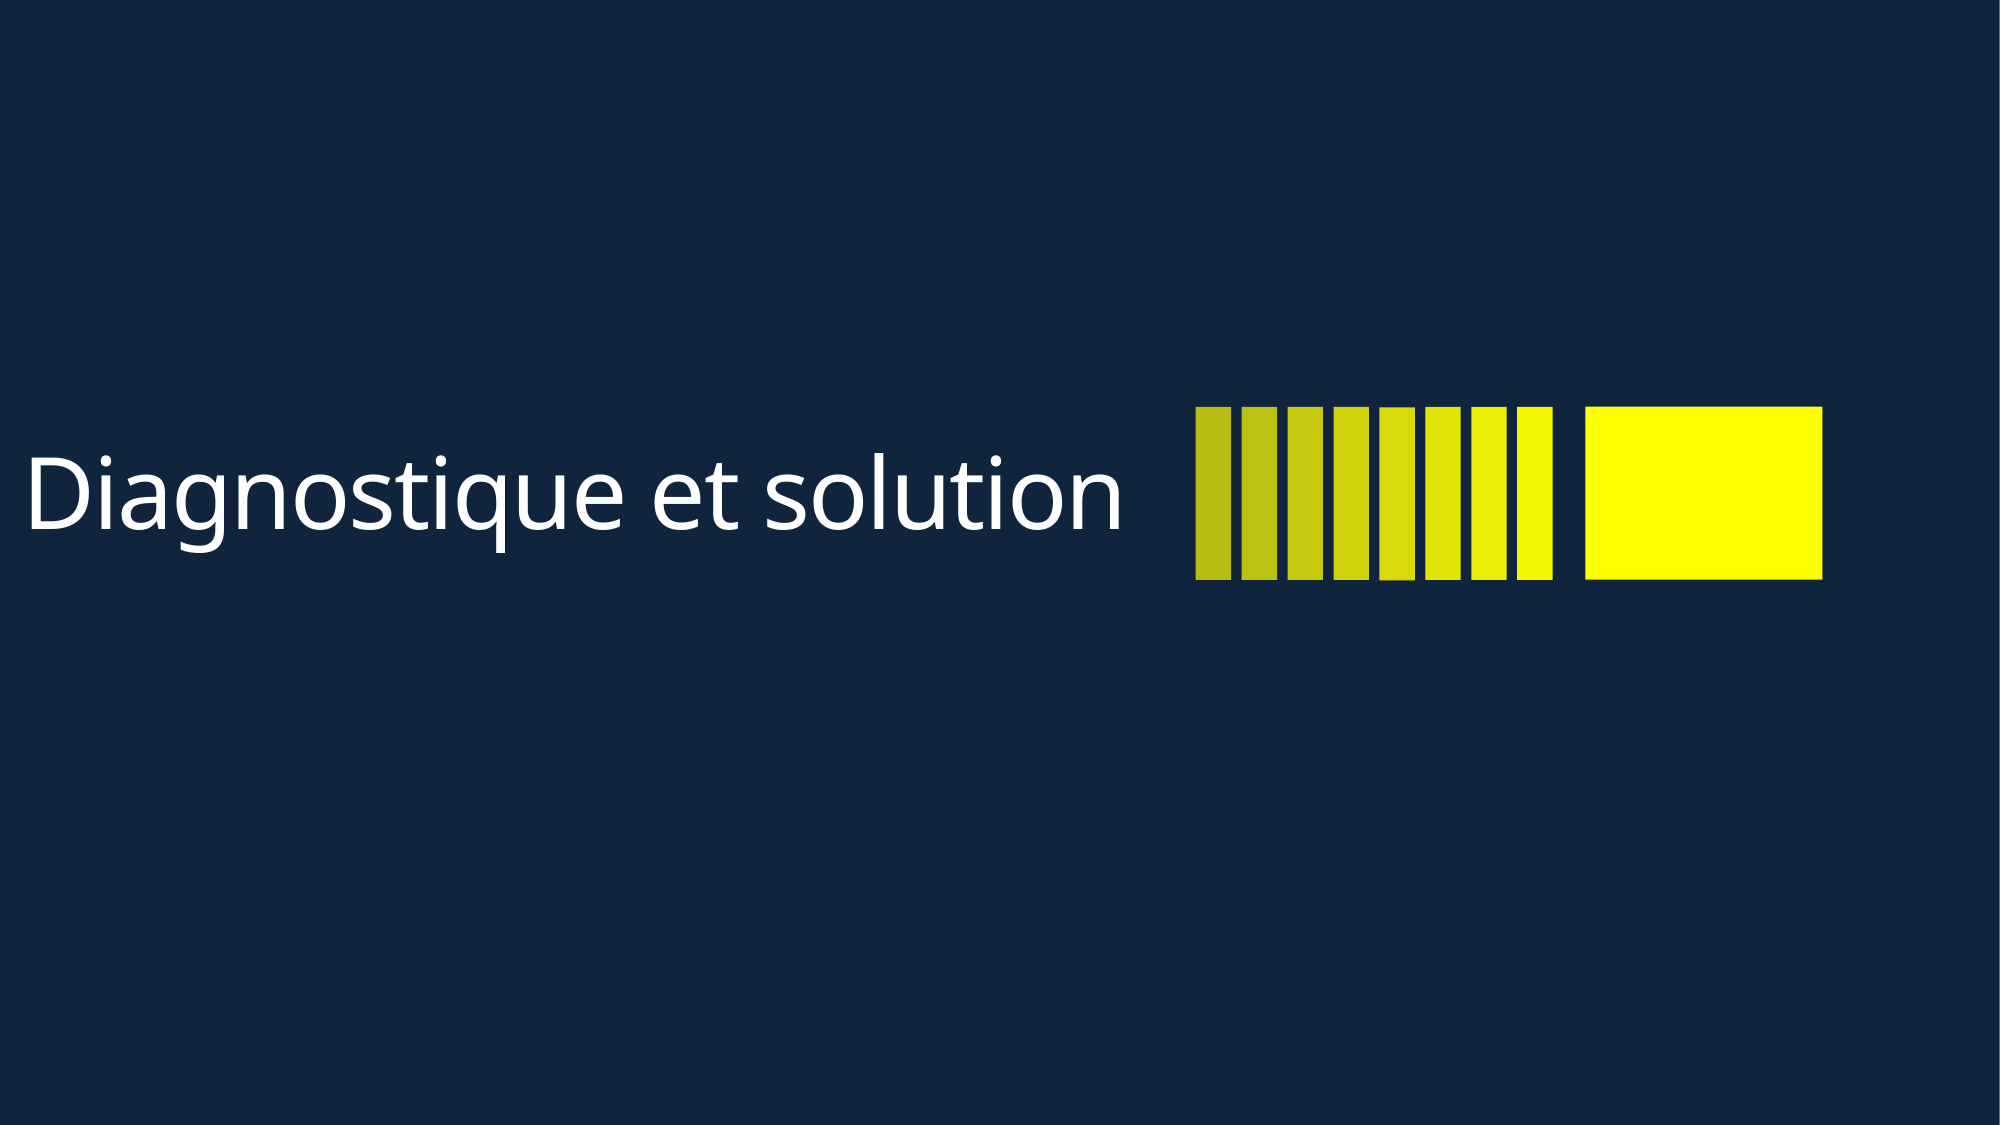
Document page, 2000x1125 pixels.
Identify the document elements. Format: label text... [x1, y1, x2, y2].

text_box [1379, 407, 1415, 581]
text_box [1585, 406, 1823, 580]
text_box [1333, 406, 1369, 580]
text_box [1471, 406, 1507, 580]
text_box [1287, 406, 1323, 580]
text_box [1241, 406, 1278, 580]
text_box Diagnostique et solution [0, 384, 1247, 711]
text_box [1195, 406, 1232, 580]
text_box [1425, 406, 1461, 580]
text_box [1517, 406, 1553, 580]
